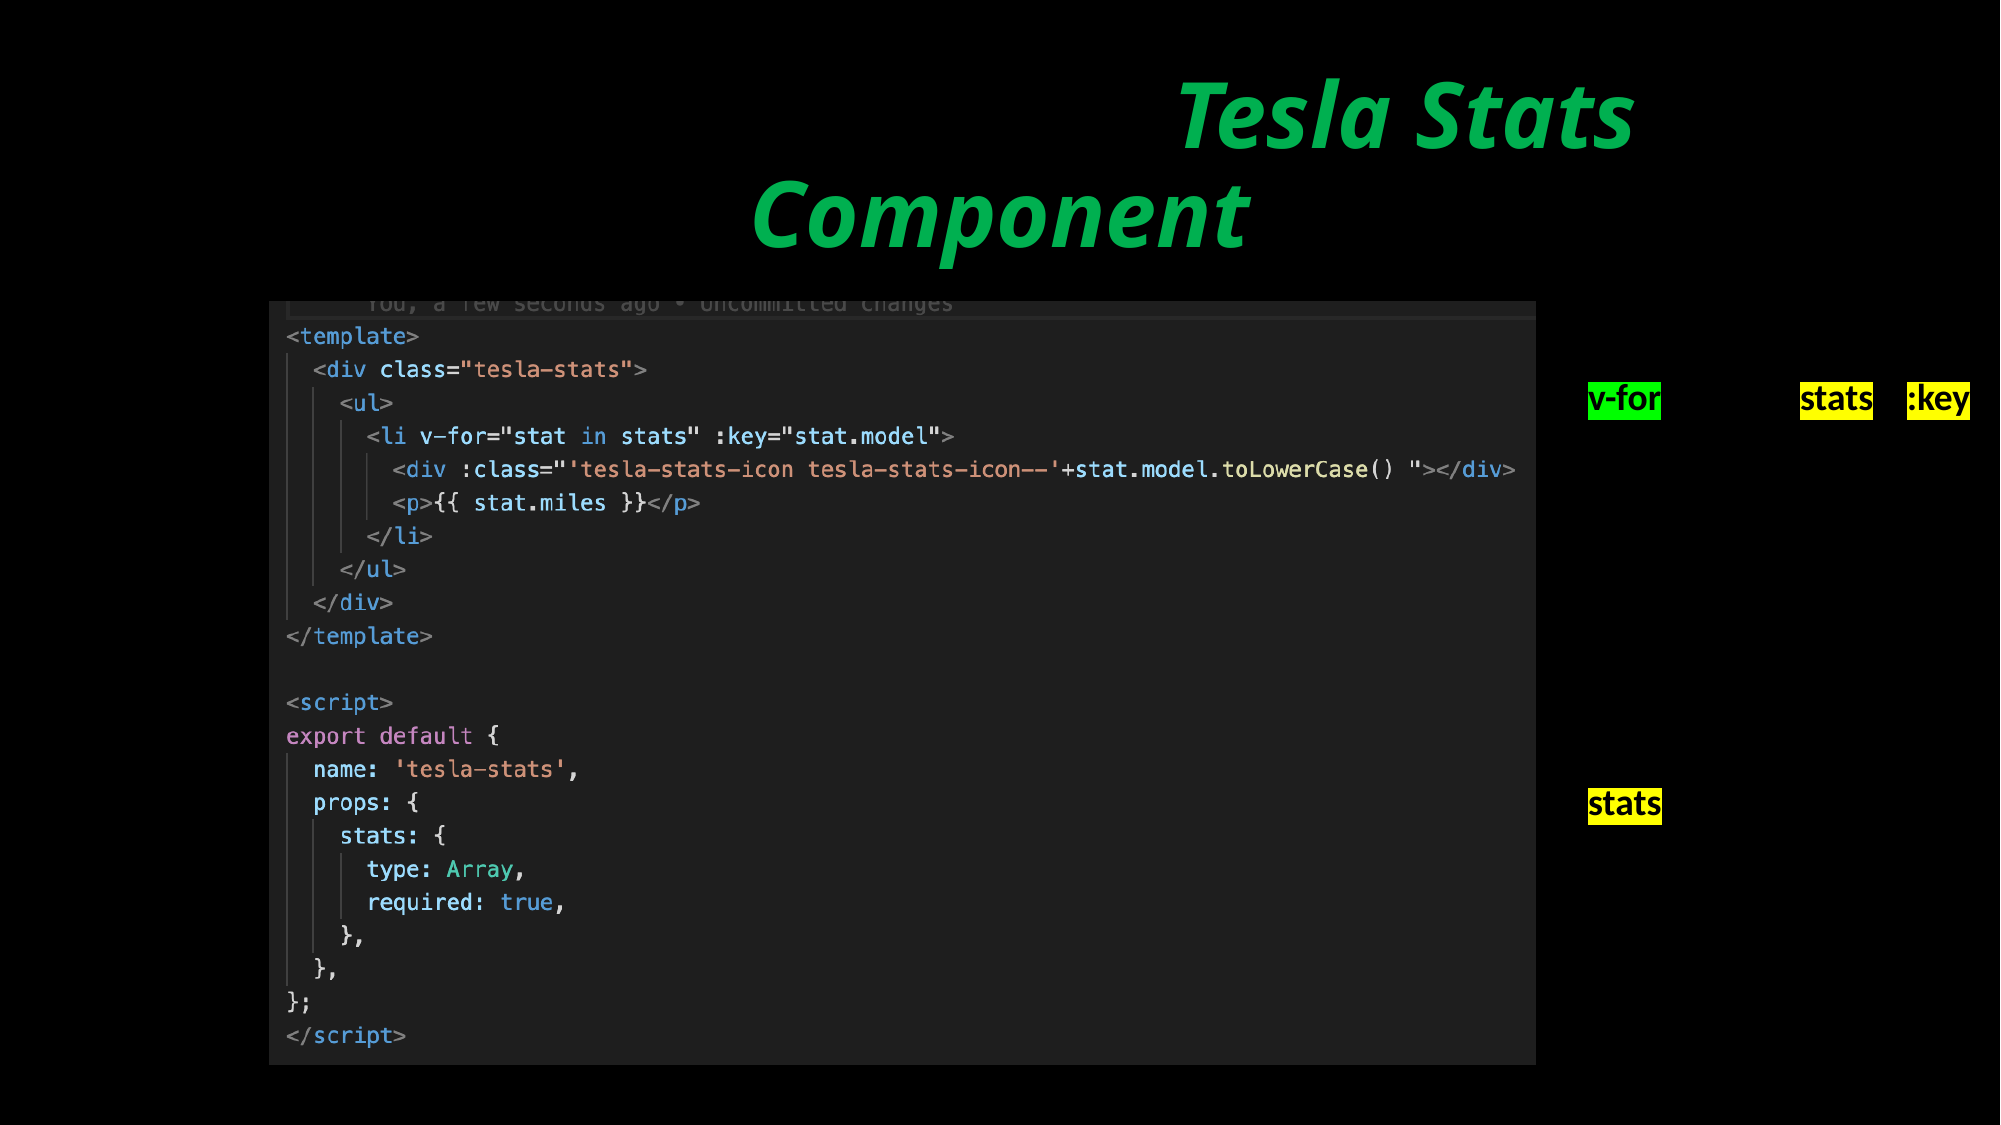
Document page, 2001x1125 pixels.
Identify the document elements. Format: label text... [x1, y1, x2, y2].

text_box v-for=“stat in stats” :key stats (type: Array) [1573, 365, 2000, 831]
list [269, 301, 1536, 1066]
title Receiving data in Tesla Stats Component [137, 59, 1863, 278]
